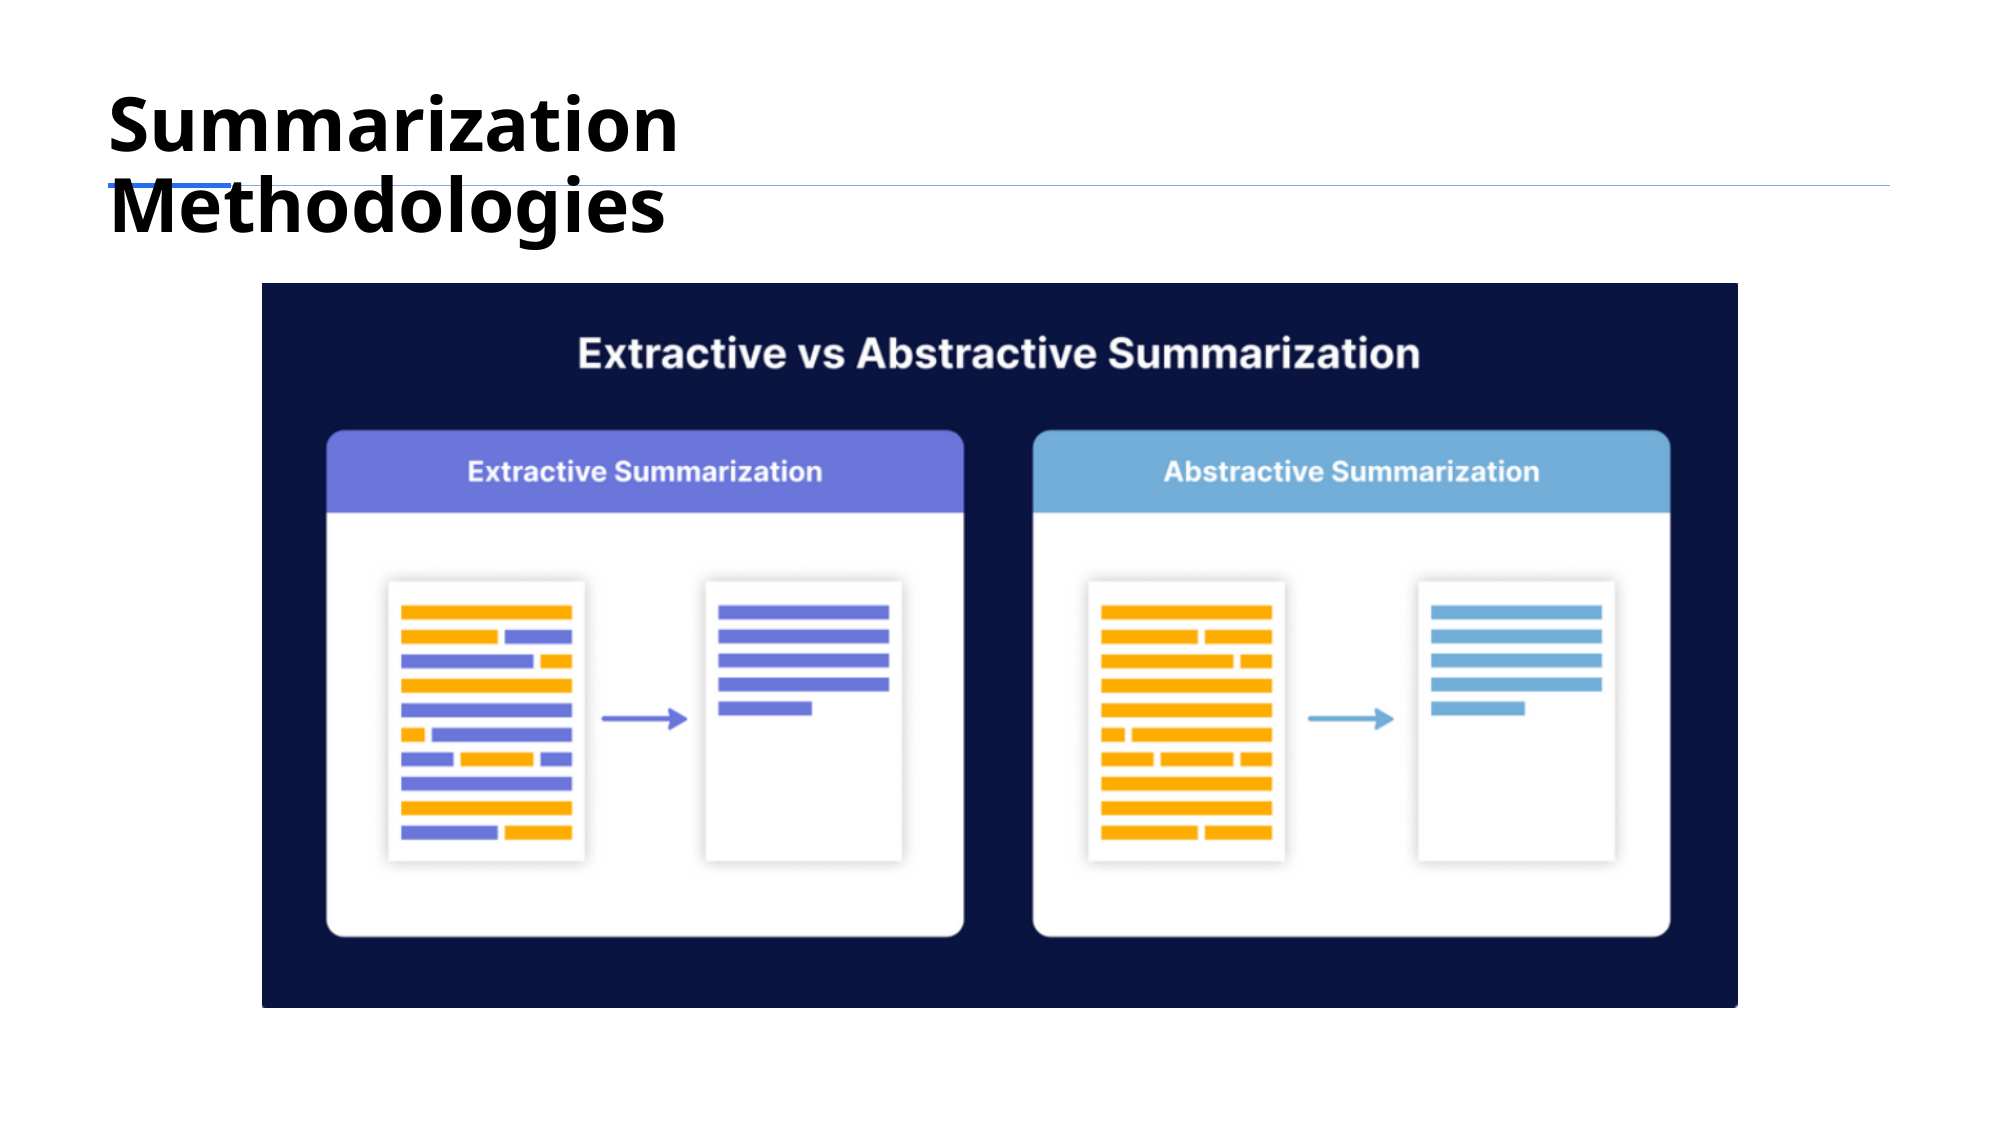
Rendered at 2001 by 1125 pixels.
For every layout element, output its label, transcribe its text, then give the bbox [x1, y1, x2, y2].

list Summarization Methodologies [108, 86, 1207, 725]
picture [261, 283, 1738, 1008]
